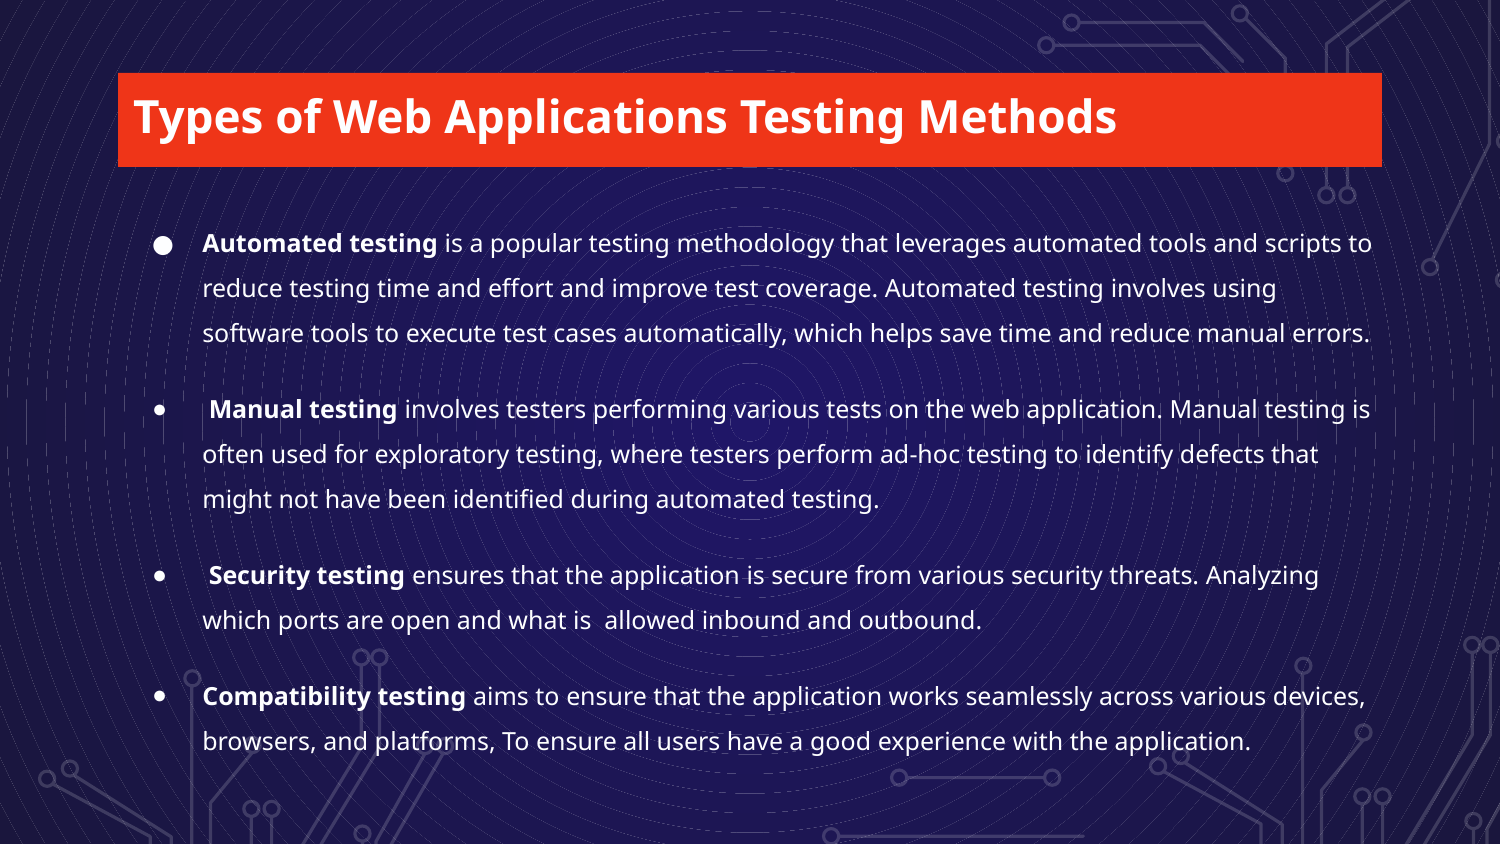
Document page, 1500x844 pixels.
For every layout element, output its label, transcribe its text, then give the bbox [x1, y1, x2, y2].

list Automated testing is a popular testing methodology that leverages automated tools and scripts to reduce testing time and effort and improve test coverage. Automated testing involves using software tools to execute test cases automatically, which helps save time and reduce manual errors. Manual testing involves testers performing various tests on the web application. Manual testing is often used for exploratory testing, where testers perform ad-hoc testing to identify defects that might not have been identified during automated testing. Security testing ensures that the application is secure from various security threats. Analyzing which ports are open and what is allowed inbound and outbound. Compatibility testing aims to ensure that the application works seamlessly across various devices, browsers, and platforms, To ensure all users have a good experience with the application. [112, 197, 1391, 816]
title Types of Web Applications Testing Methods [118, 72, 1382, 167]
